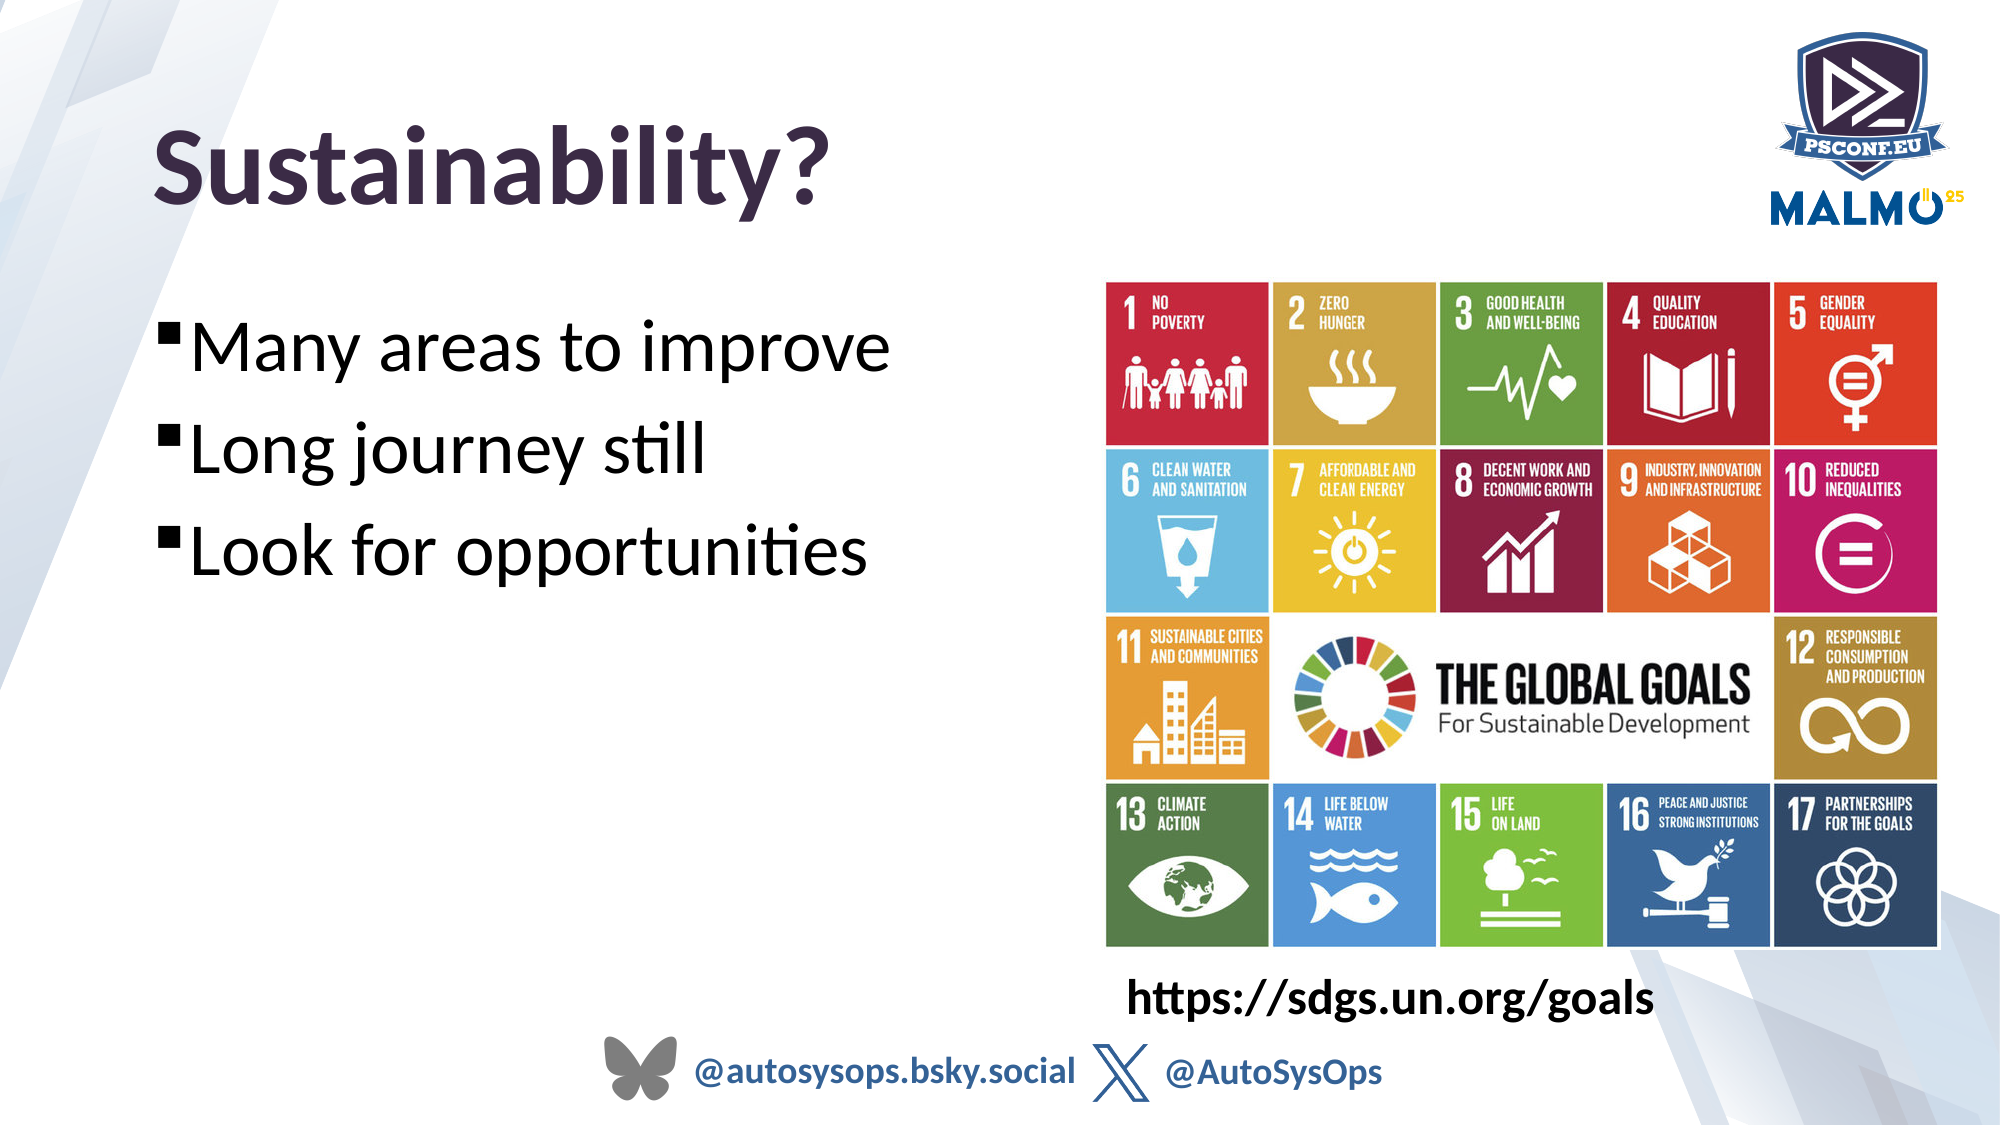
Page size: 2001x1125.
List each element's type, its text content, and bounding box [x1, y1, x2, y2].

picture [0, 0, 2000, 1125]
text_box https://sdgs.un.org/goals [1111, 956, 1934, 1032]
title Sustainability? [137, 59, 1735, 278]
list Many areas to improve Long journey still Look for opportunities [137, 299, 1863, 1014]
